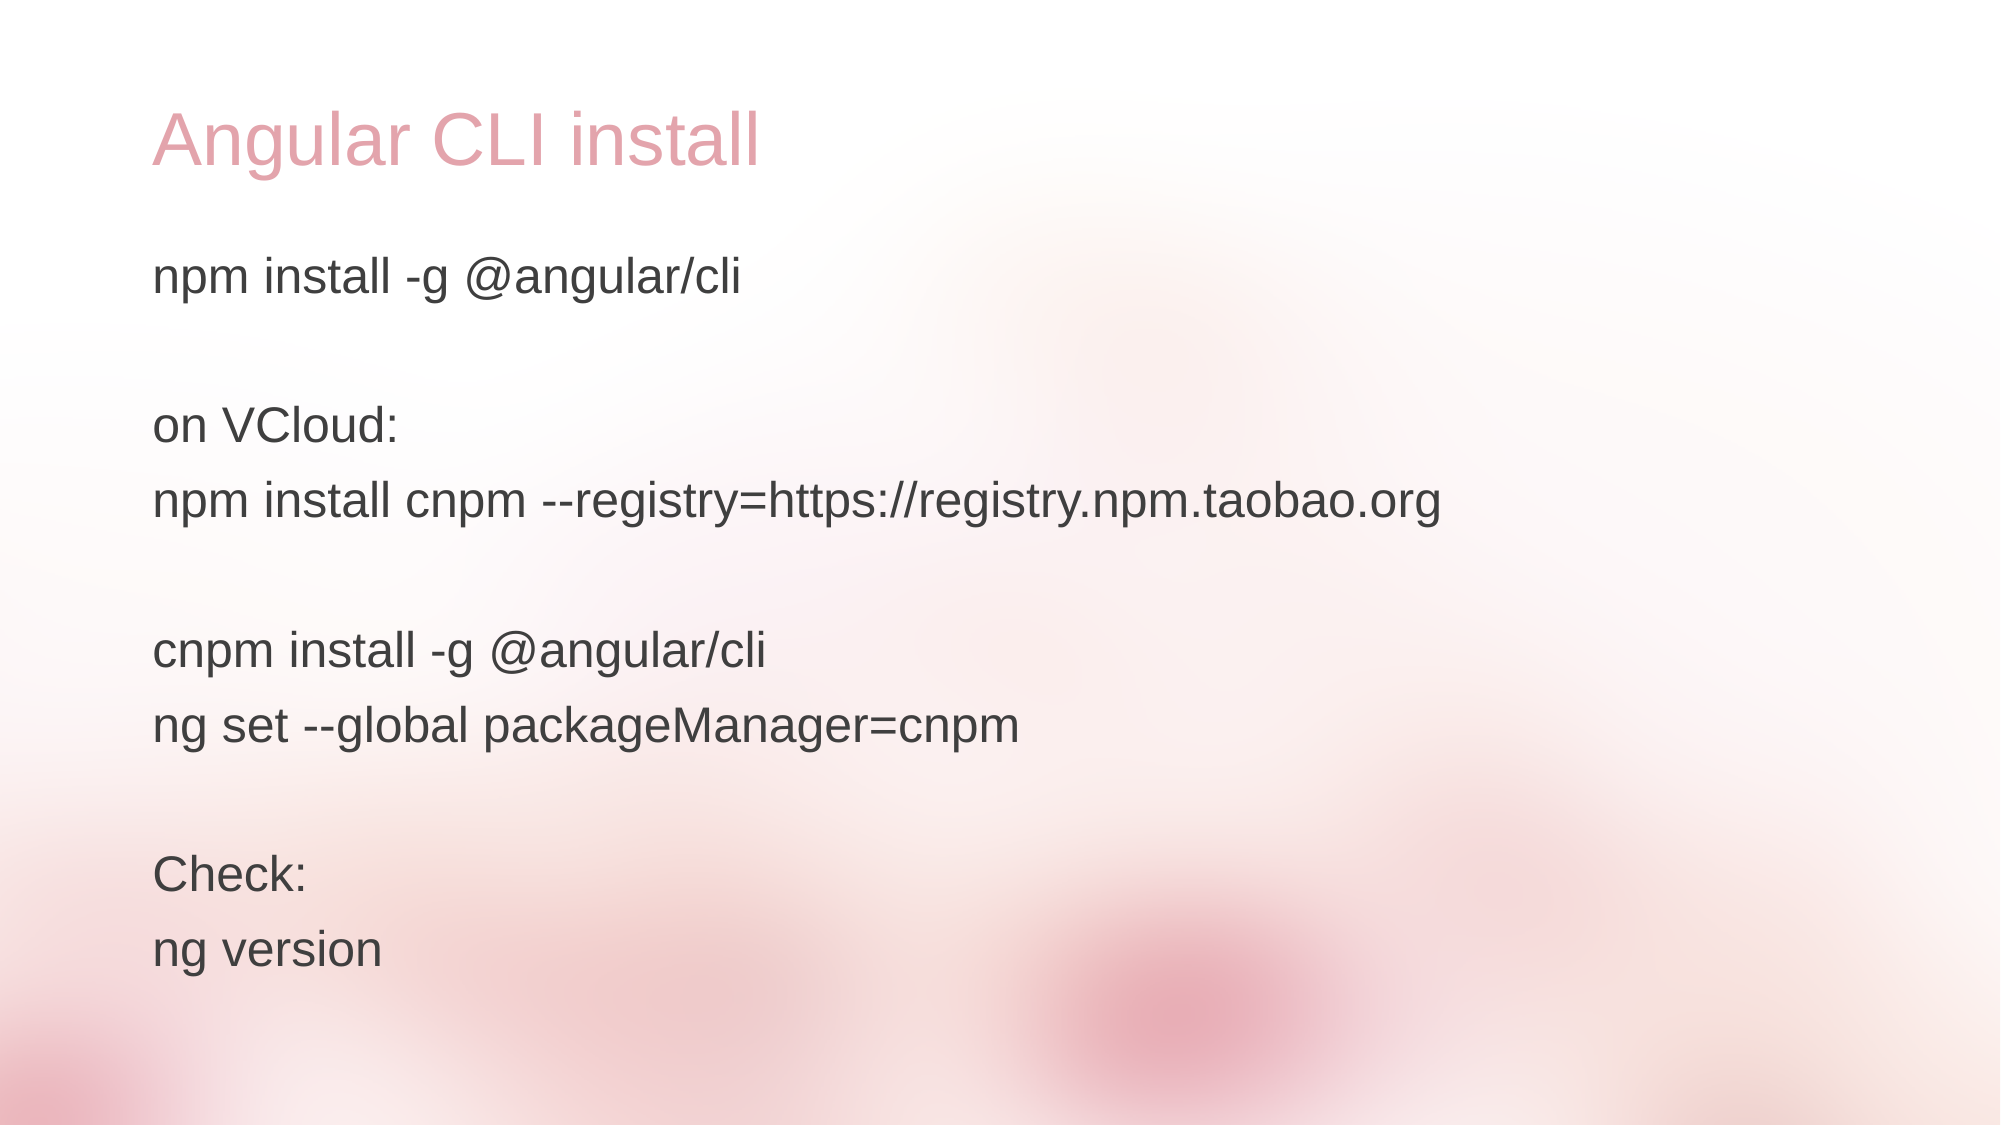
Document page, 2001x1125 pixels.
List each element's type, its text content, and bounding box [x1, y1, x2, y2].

title Angular CLI install [137, 59, 1863, 223]
list npm install -g @angular/cli on VCloud: npm install cnpm --registry=https://registry.npm.taobao.org cnpm install -g @angular/cli ng set --global packageManager=cnpm Check: ng version [137, 242, 1863, 1014]
picture [0, 0, 2001, 1125]
